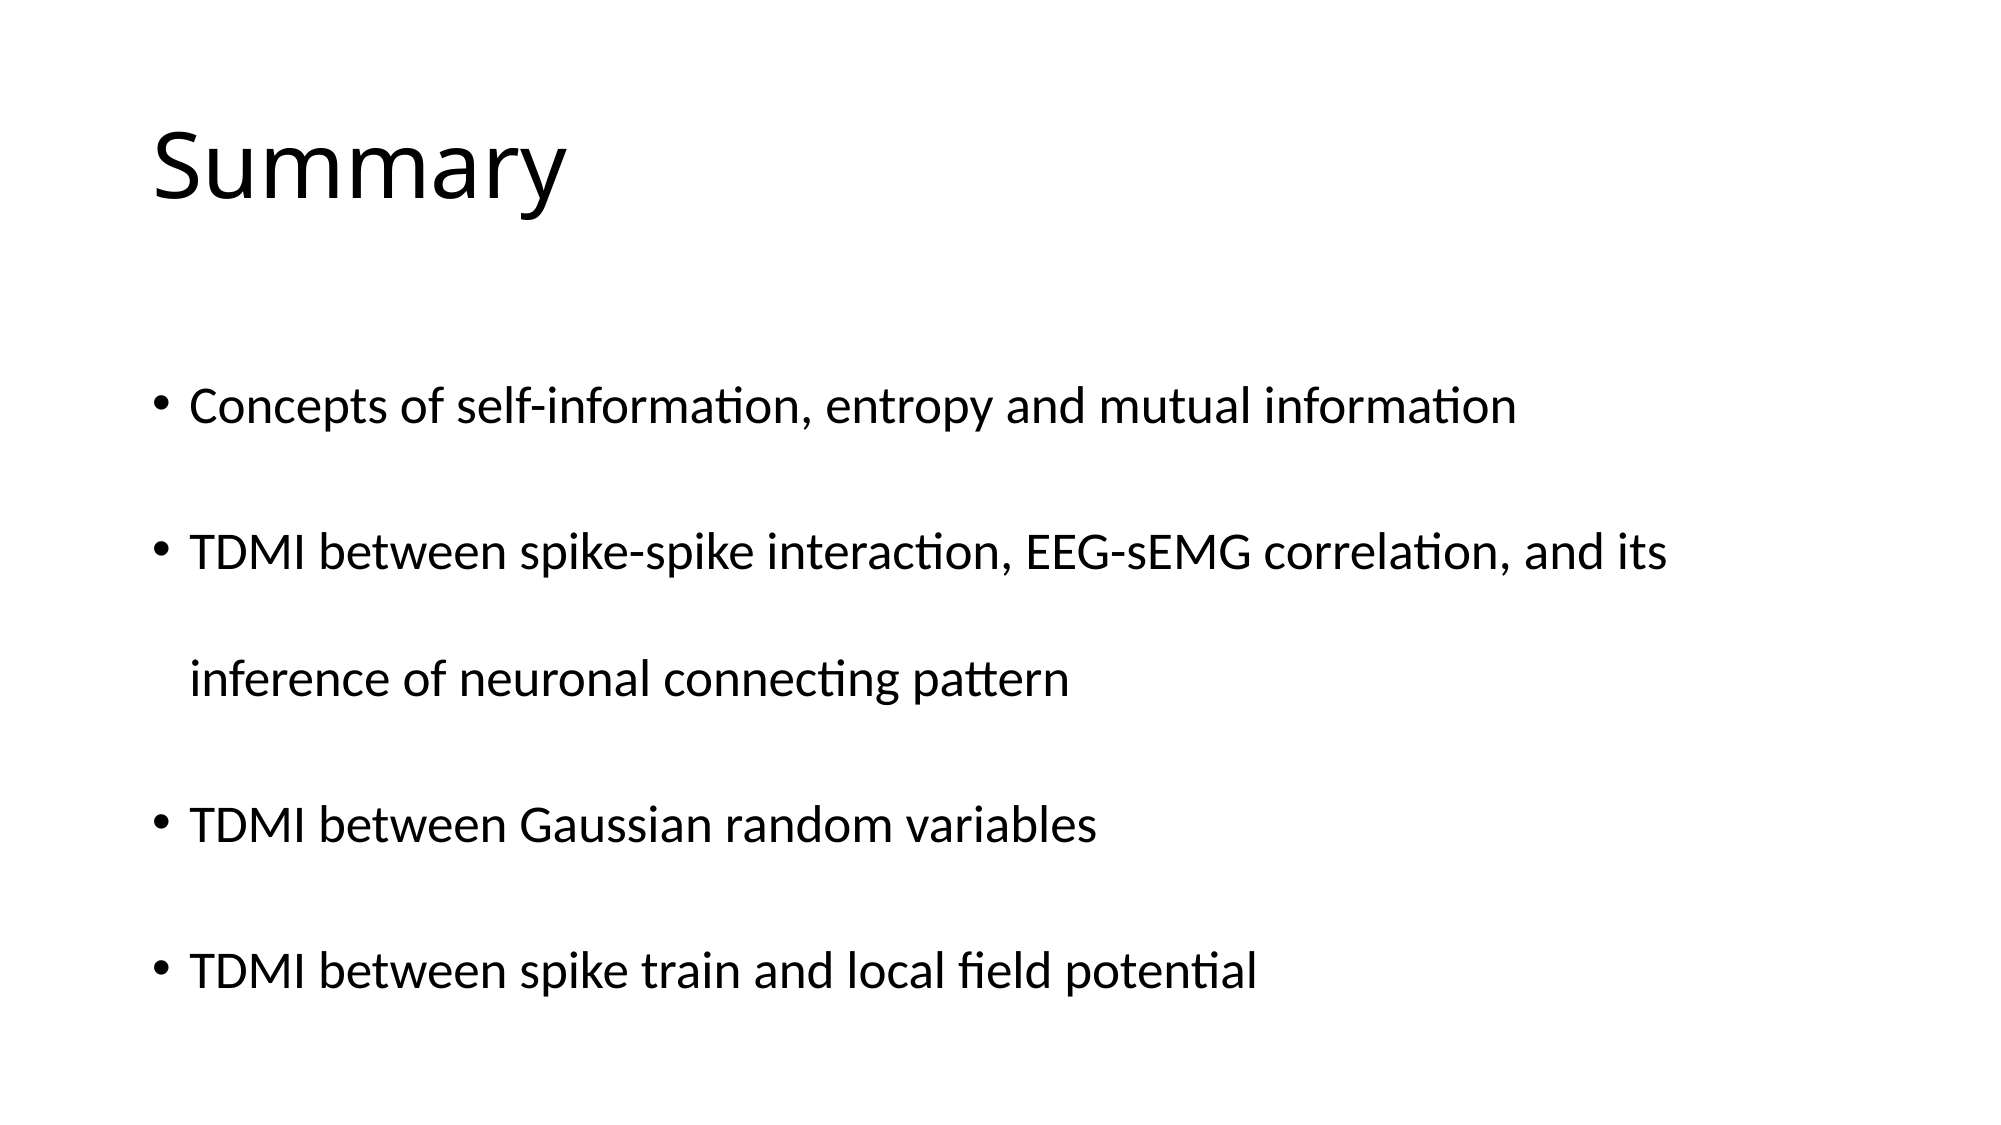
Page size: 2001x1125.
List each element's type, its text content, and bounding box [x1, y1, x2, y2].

title Summary [137, 59, 1863, 278]
list Concepts of self-information, entropy and mutual information TDMI between spike-spike interaction, EEG-sEMG correlation, and its inference of neuronal connecting pattern TDMI between Gaussian random variables TDMI between spike train and local field potential [137, 299, 1863, 1014]
